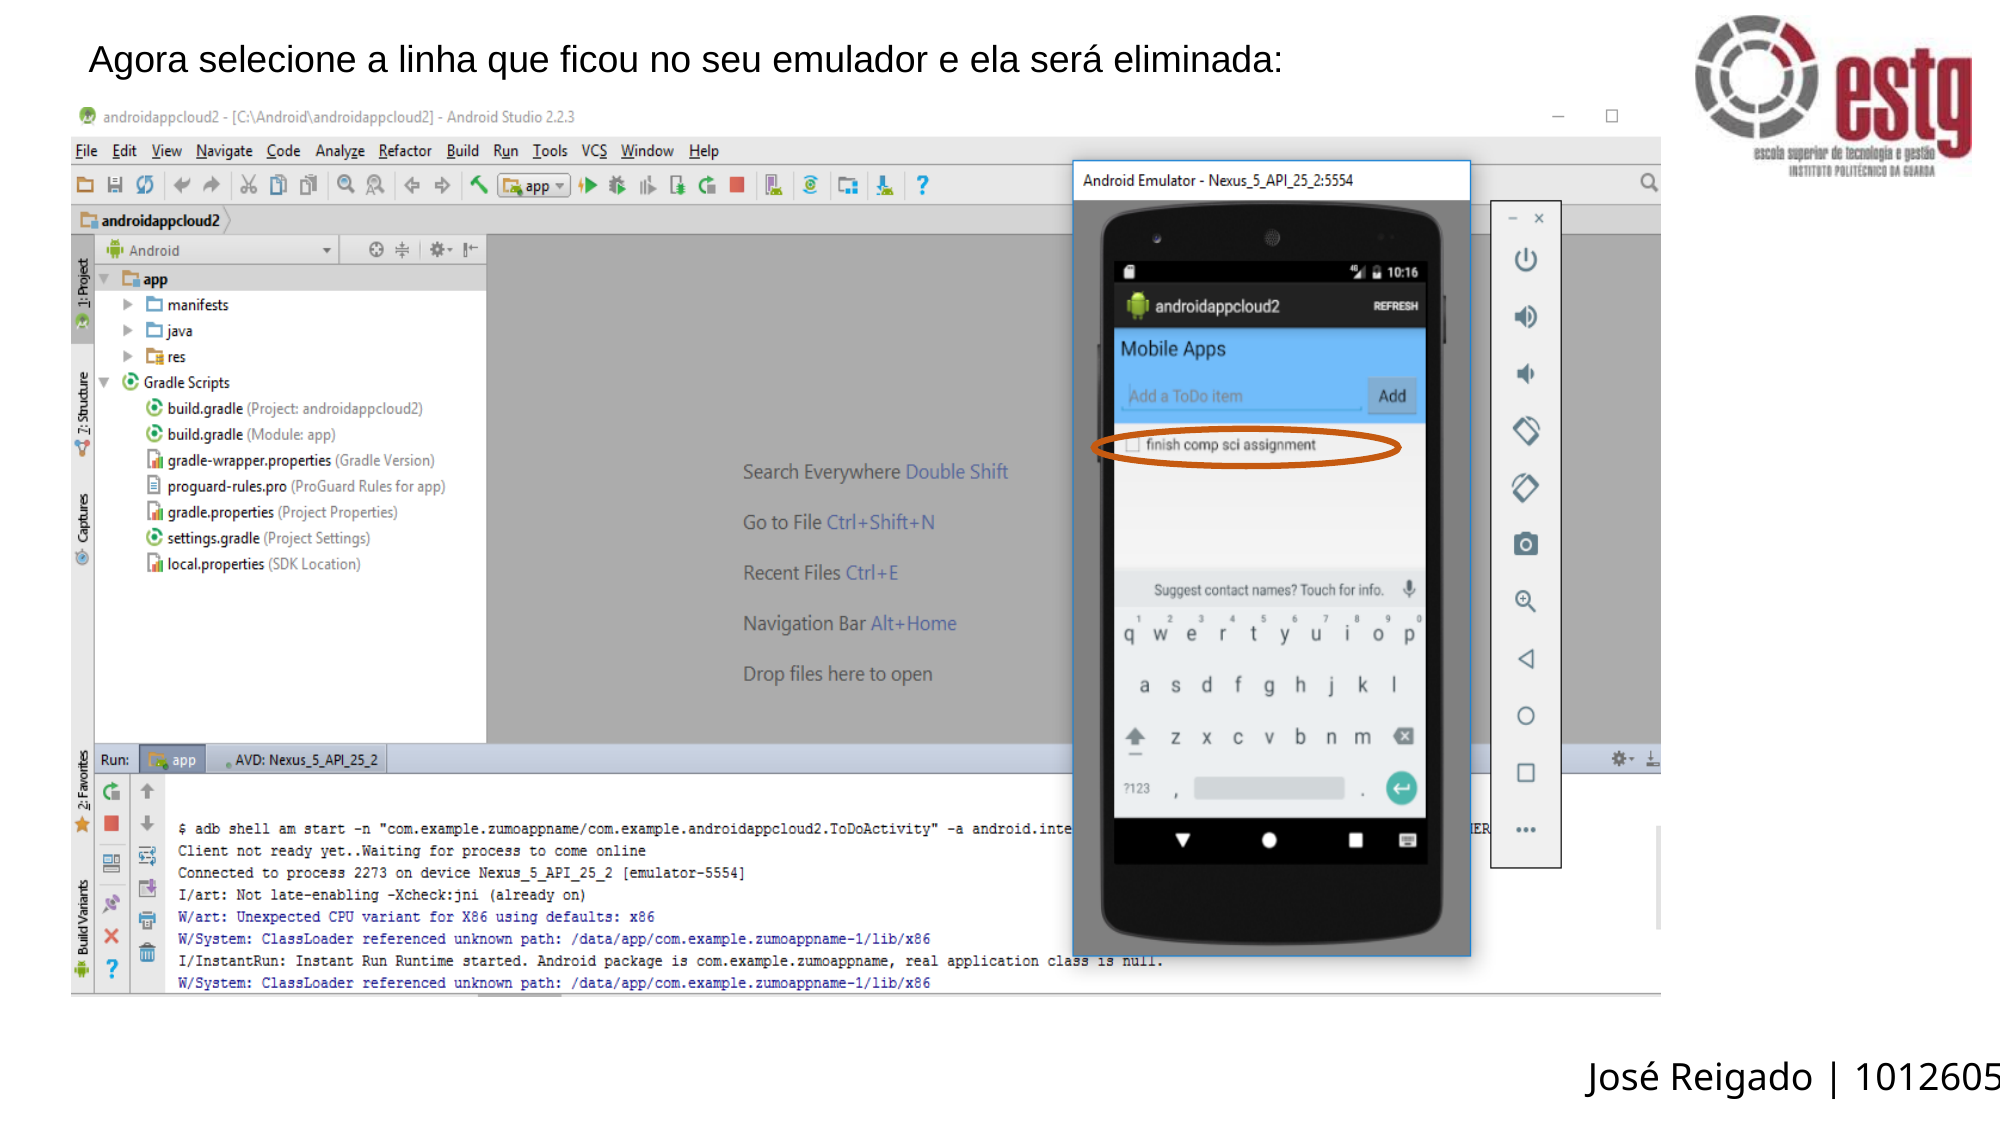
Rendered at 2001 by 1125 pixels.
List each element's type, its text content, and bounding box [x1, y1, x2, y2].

text_box Agora selecione a linha que ficou no seu emulador e ela será eliminada: [73, 28, 1320, 88]
text_box José Reigado | 1012605 [1573, 1045, 2000, 1106]
picture [1695, 15, 1972, 177]
picture [71, 107, 1661, 997]
